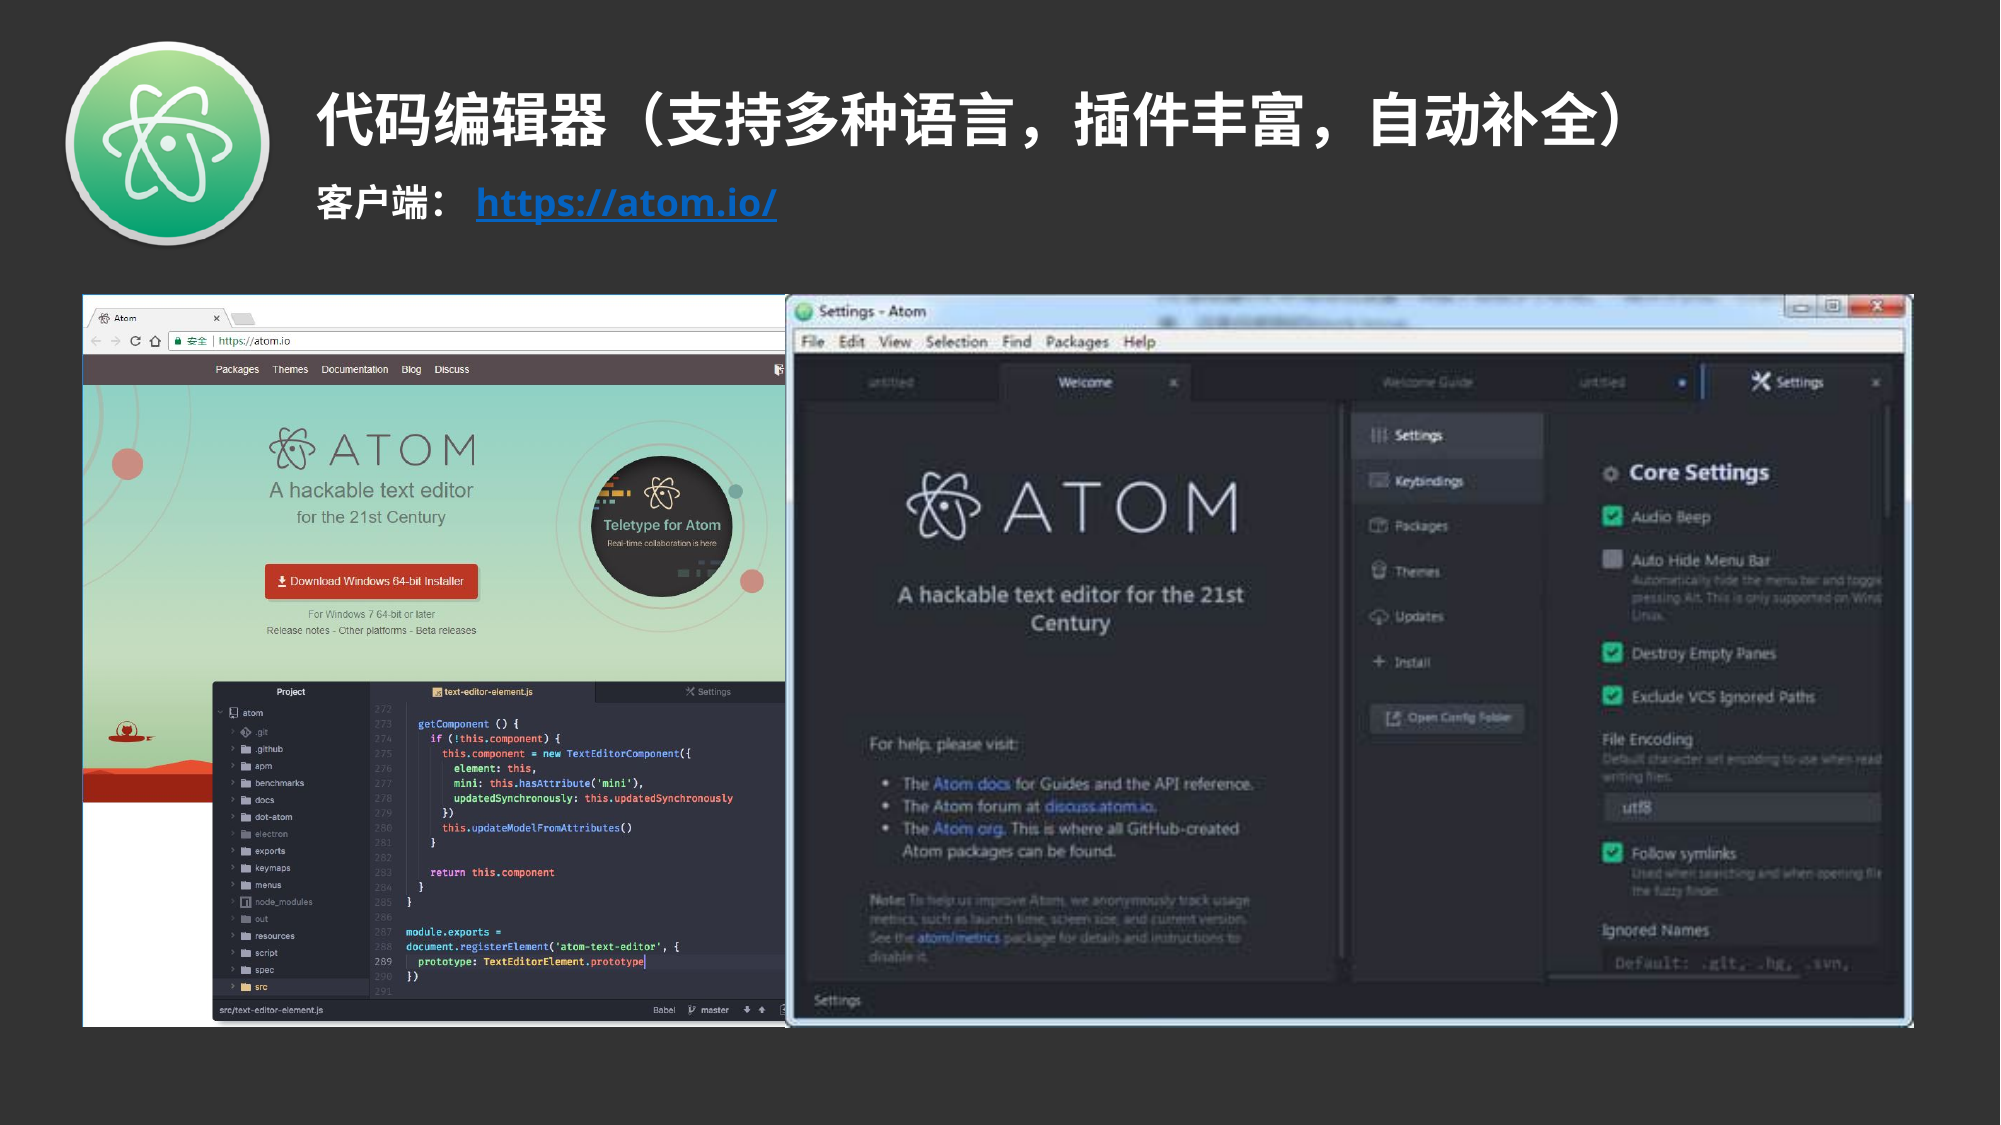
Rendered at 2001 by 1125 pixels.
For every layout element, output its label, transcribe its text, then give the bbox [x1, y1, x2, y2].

picture [51, 27, 283, 259]
picture [81, 294, 1914, 1028]
text_box 代码编辑器（支持多种语言，插件丰富，自动补全） 客户端：https://atom.io/ [301, 41, 1943, 238]
